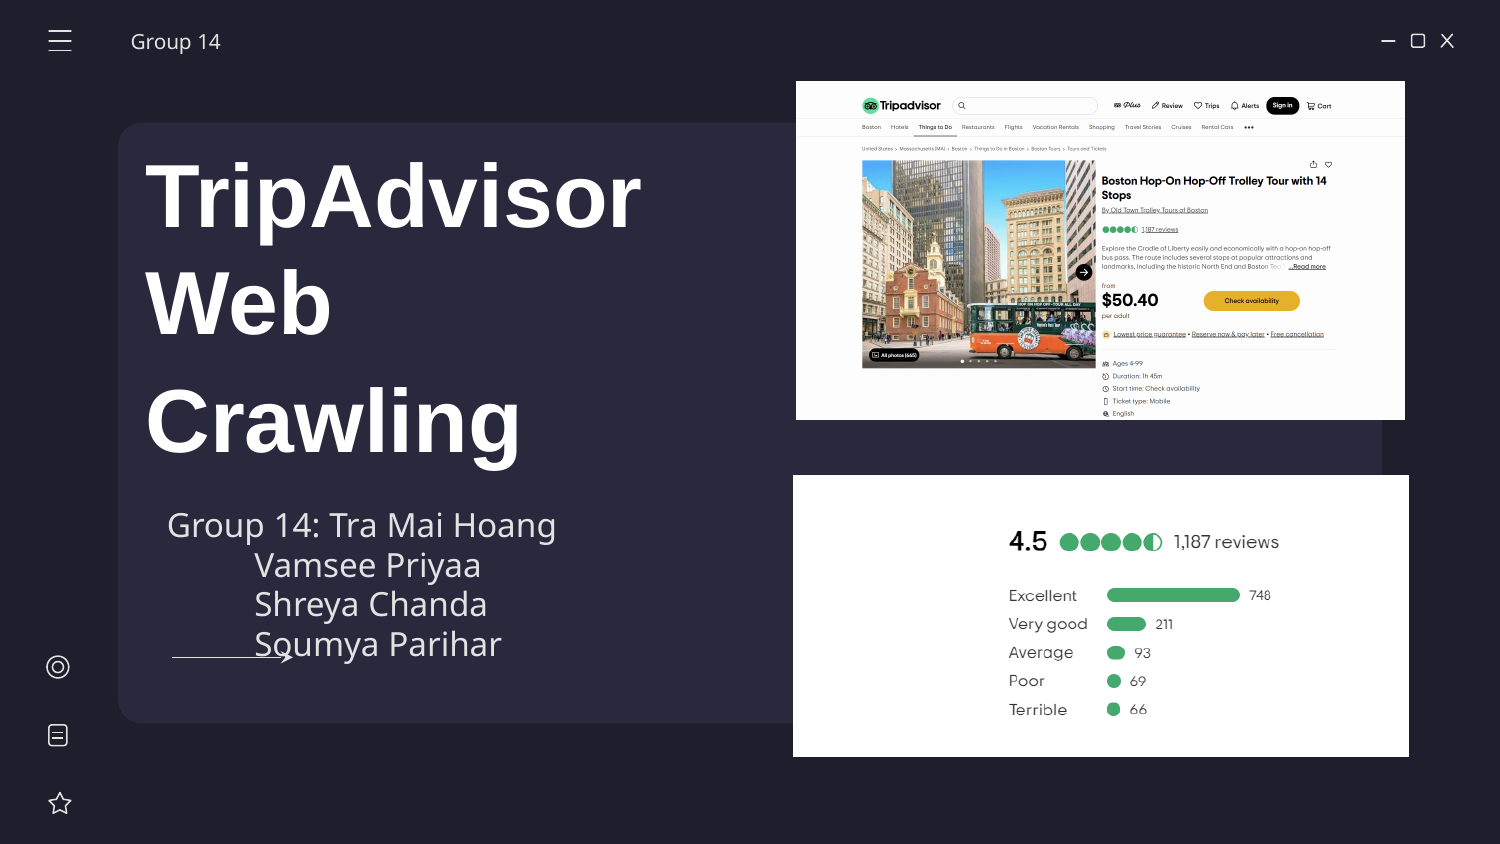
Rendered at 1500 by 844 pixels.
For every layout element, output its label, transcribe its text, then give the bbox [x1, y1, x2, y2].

subtitle Group 14 [130, 18, 306, 64]
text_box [46, 655, 72, 814]
subtitle Group 14: Tra Mai Hoang Vamsee Priyaa Shreya Chanda Soumya Parihar [151, 516, 744, 692]
picture [796, 80, 1406, 421]
text_box [46, 27, 74, 32]
title TripAdvisor Web Crawling [130, 154, 739, 455]
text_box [48, 30, 72, 51]
picture [792, 474, 1409, 757]
